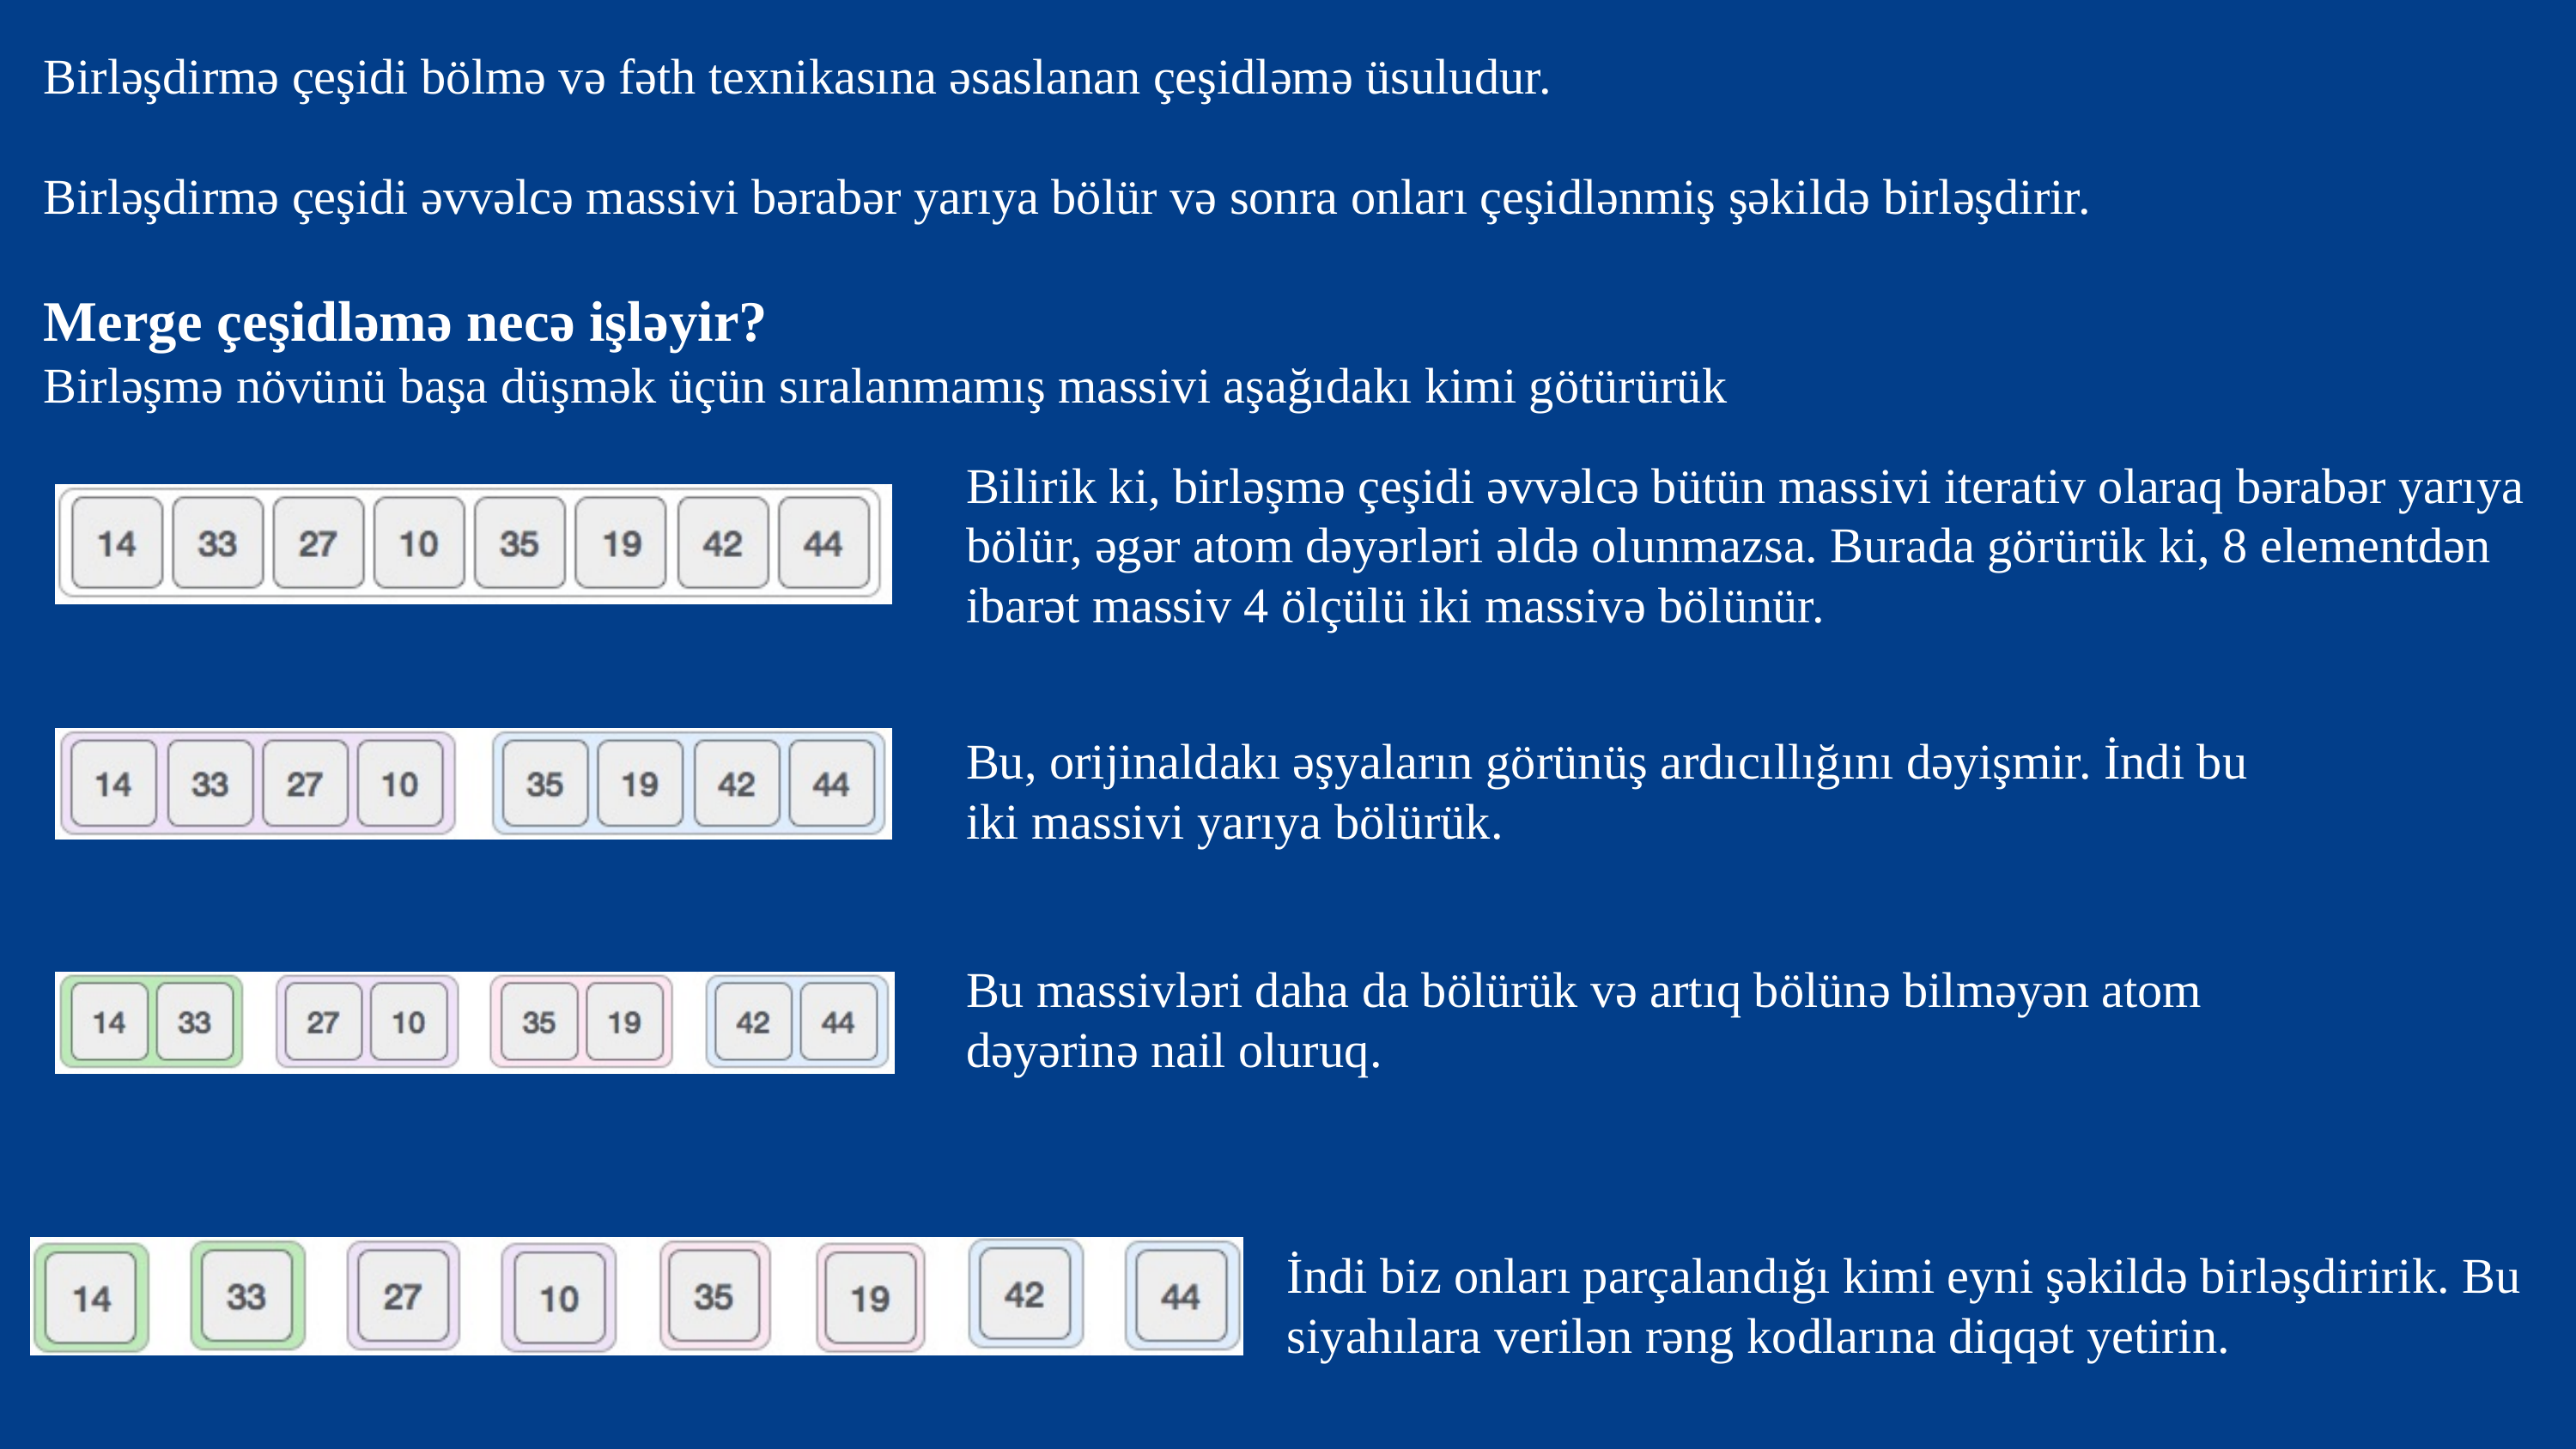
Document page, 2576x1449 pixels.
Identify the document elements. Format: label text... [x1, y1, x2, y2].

text_box Bu, orijinaldakı əşyaların görünüş ardıcıllığını dəyişmir. İndi bu iki massivi yarıya bölürük. [953, 722, 2276, 855]
picture [55, 972, 895, 1075]
text_box İndi biz onları parçalandığı kimi eyni şəkildə birləşdiririk. Bu siyahılara verilən rəng kodlarına diqqət yetirin. [1274, 1236, 2563, 1429]
picture [55, 484, 892, 605]
text_box Bu massivləri daha da bölürük və artıq bölünə bilməyən atom dəyərinə nail oluruq. [953, 950, 2242, 1204]
text_box Bilirik ki, birləşmə çeşidi əvvəlcə bütün massivi iterativ olaraq bərabər yarıya bölür, əgər atom dəyərləri əldə olunmazsa. Burada görürük ki, 8 elementdən ibarət massiv 4 ölçülü iki massivə bölünür. [953, 446, 2540, 640]
text_box Birləşdirmə çeşidi bölmə və fəth texnikasına əsaslanan çeşidləmə üsuludur. Birləşdirmə çeşidi əvvəlcə massivi bərabər yarıya bölür və sonra onları çeşidlənmiş şəkildə birləşdirir. Merge çeşidləmə necə işləyir? Birləşmə növünü başa düşmək üçün sıralanmamış massivi aşağıdakı kimi götürürük [30, 37, 2475, 540]
picture [55, 728, 892, 840]
picture [30, 1236, 1243, 1355]
